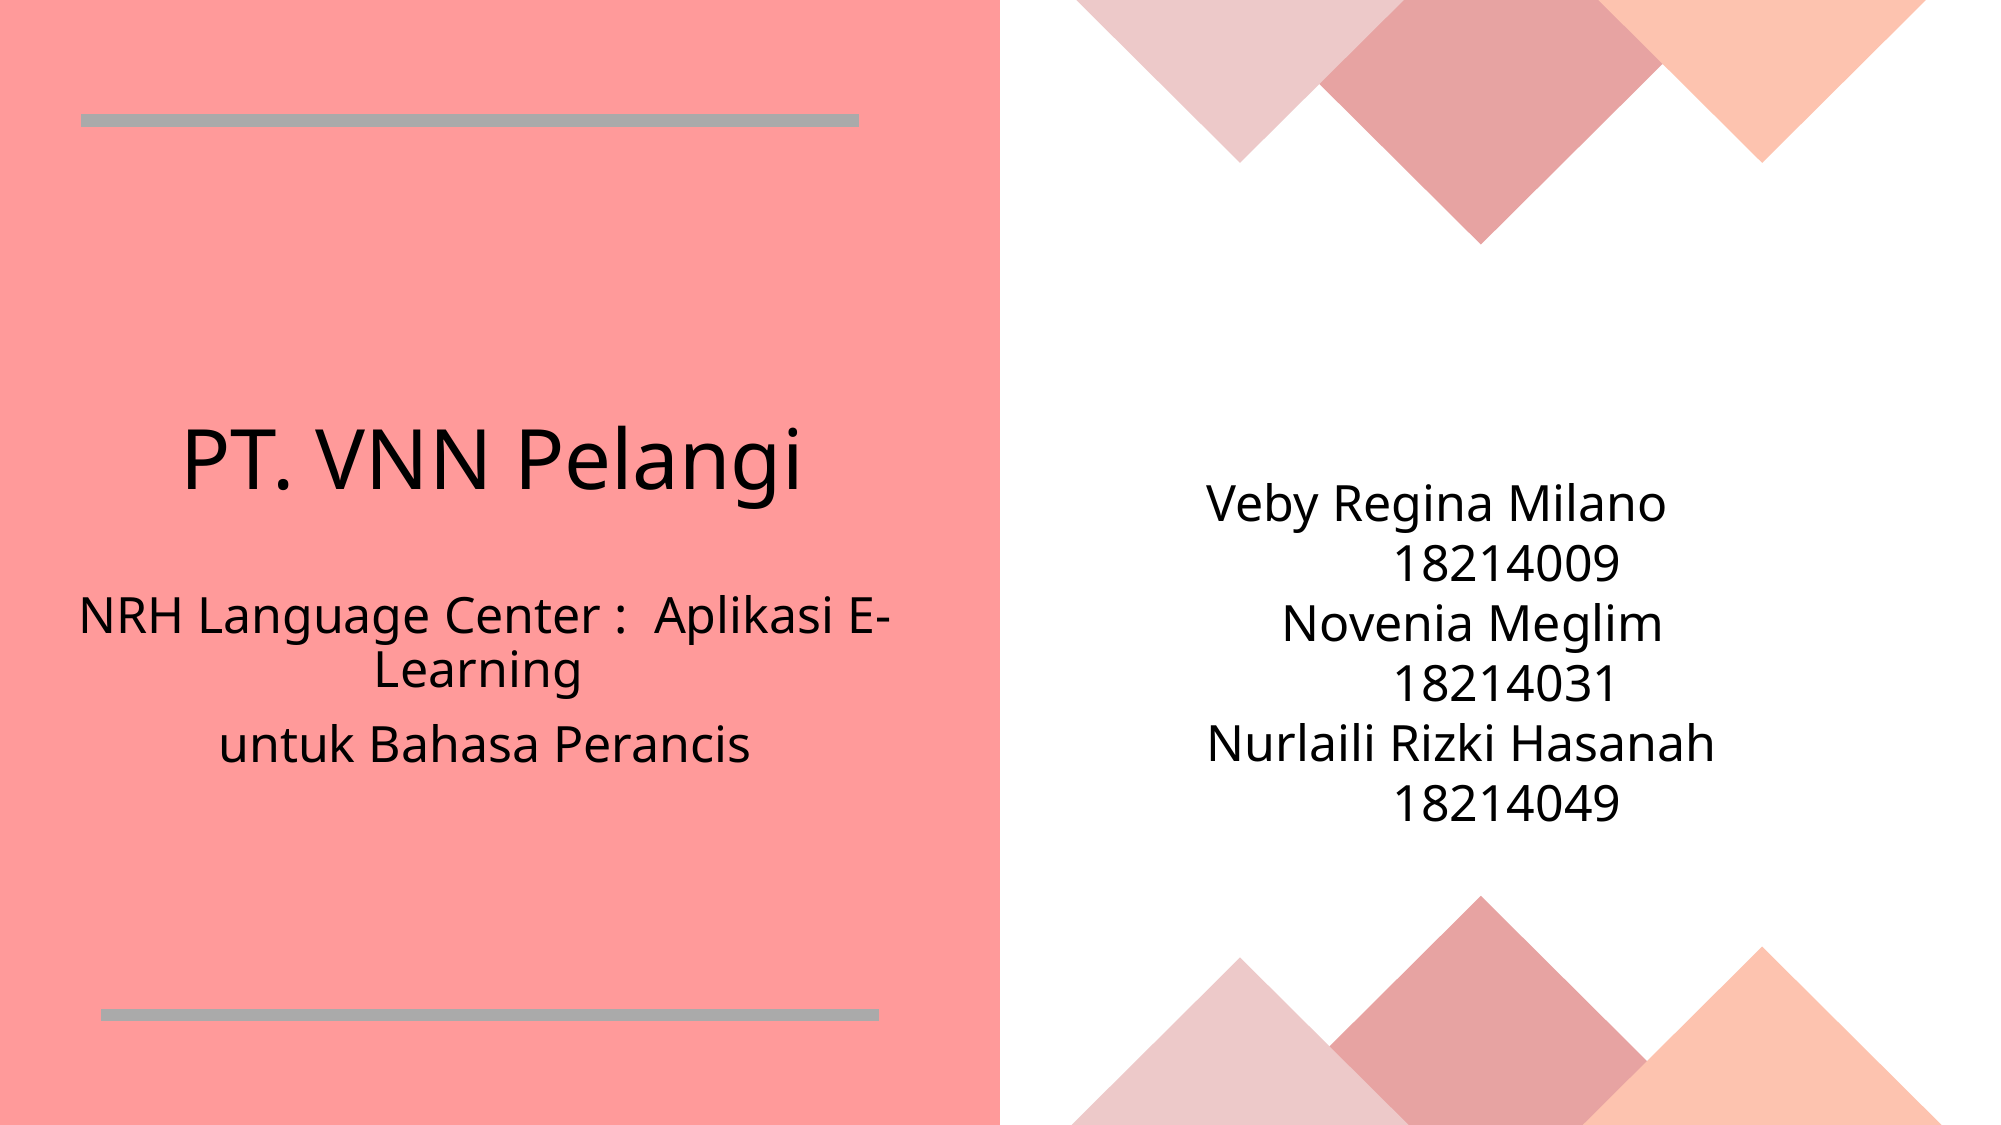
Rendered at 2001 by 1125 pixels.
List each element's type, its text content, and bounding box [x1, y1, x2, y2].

subtitle NRH Language Center : Aplikasi E-Learning untuk Bahasa Perancis [0, 582, 985, 726]
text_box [1066, 0, 1942, 245]
text_box Veby Regina Milano 18214009 Novenia Meglim 18214031 Nurlaili Rizki Hasanah 18214049 [1154, 463, 1860, 839]
text_box [1581, 945, 1944, 1125]
text_box [1330, 894, 1647, 1125]
title PT. VNN Pelangi [0, 330, 1000, 516]
text_box [0, 0, 1001, 1125]
text_box [1070, 956, 1411, 1125]
